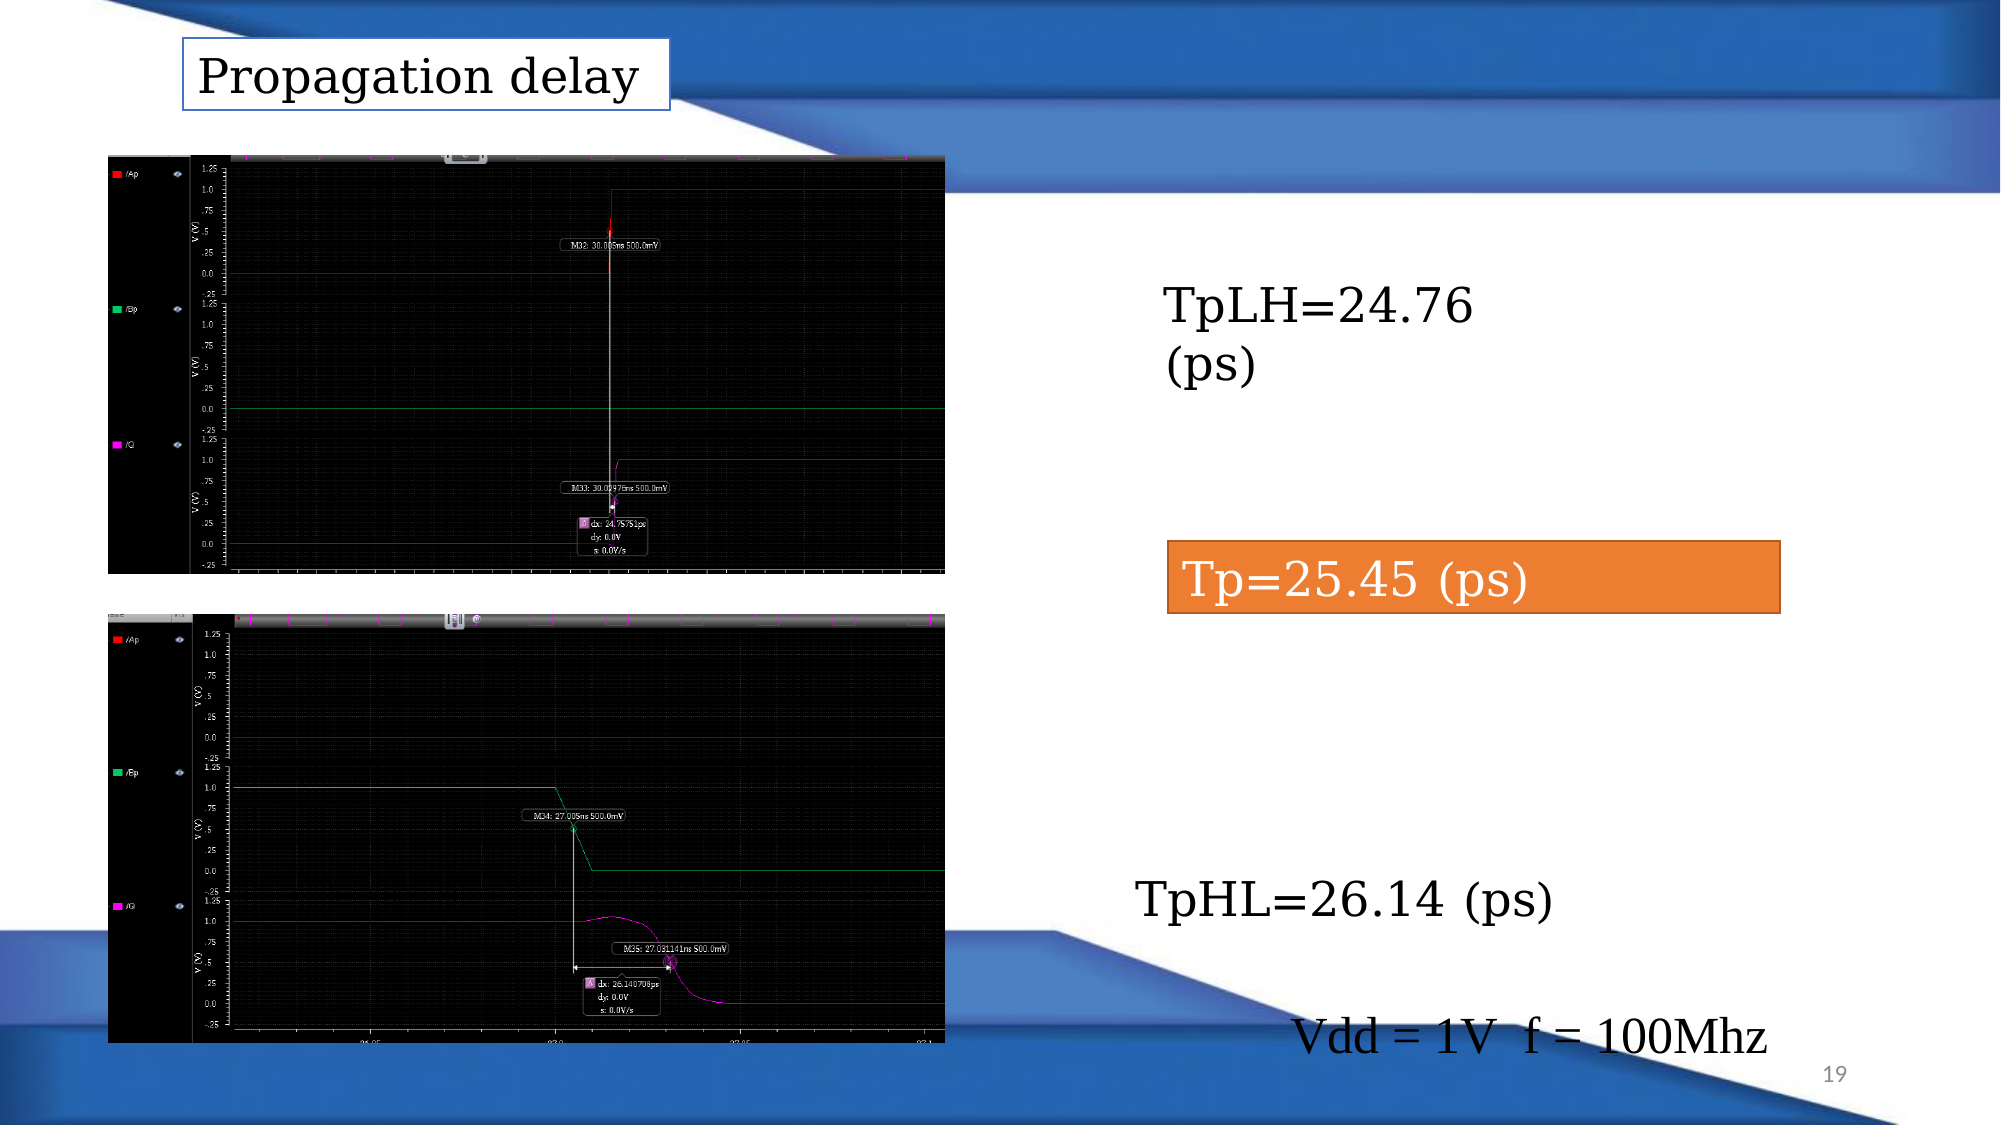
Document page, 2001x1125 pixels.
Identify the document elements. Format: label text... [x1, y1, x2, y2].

text_box Propagation delay [182, 37, 671, 111]
slide_number 19 [1412, 1042, 1863, 1103]
text_box Vdd = 1V f = 100Mhz [1275, 994, 1797, 1072]
text_box TpLH=24.76 (ps) [1148, 267, 1599, 397]
picture [0, 0, 2001, 1125]
text_box TpHL=26.14 (ps) [1120, 860, 1573, 933]
